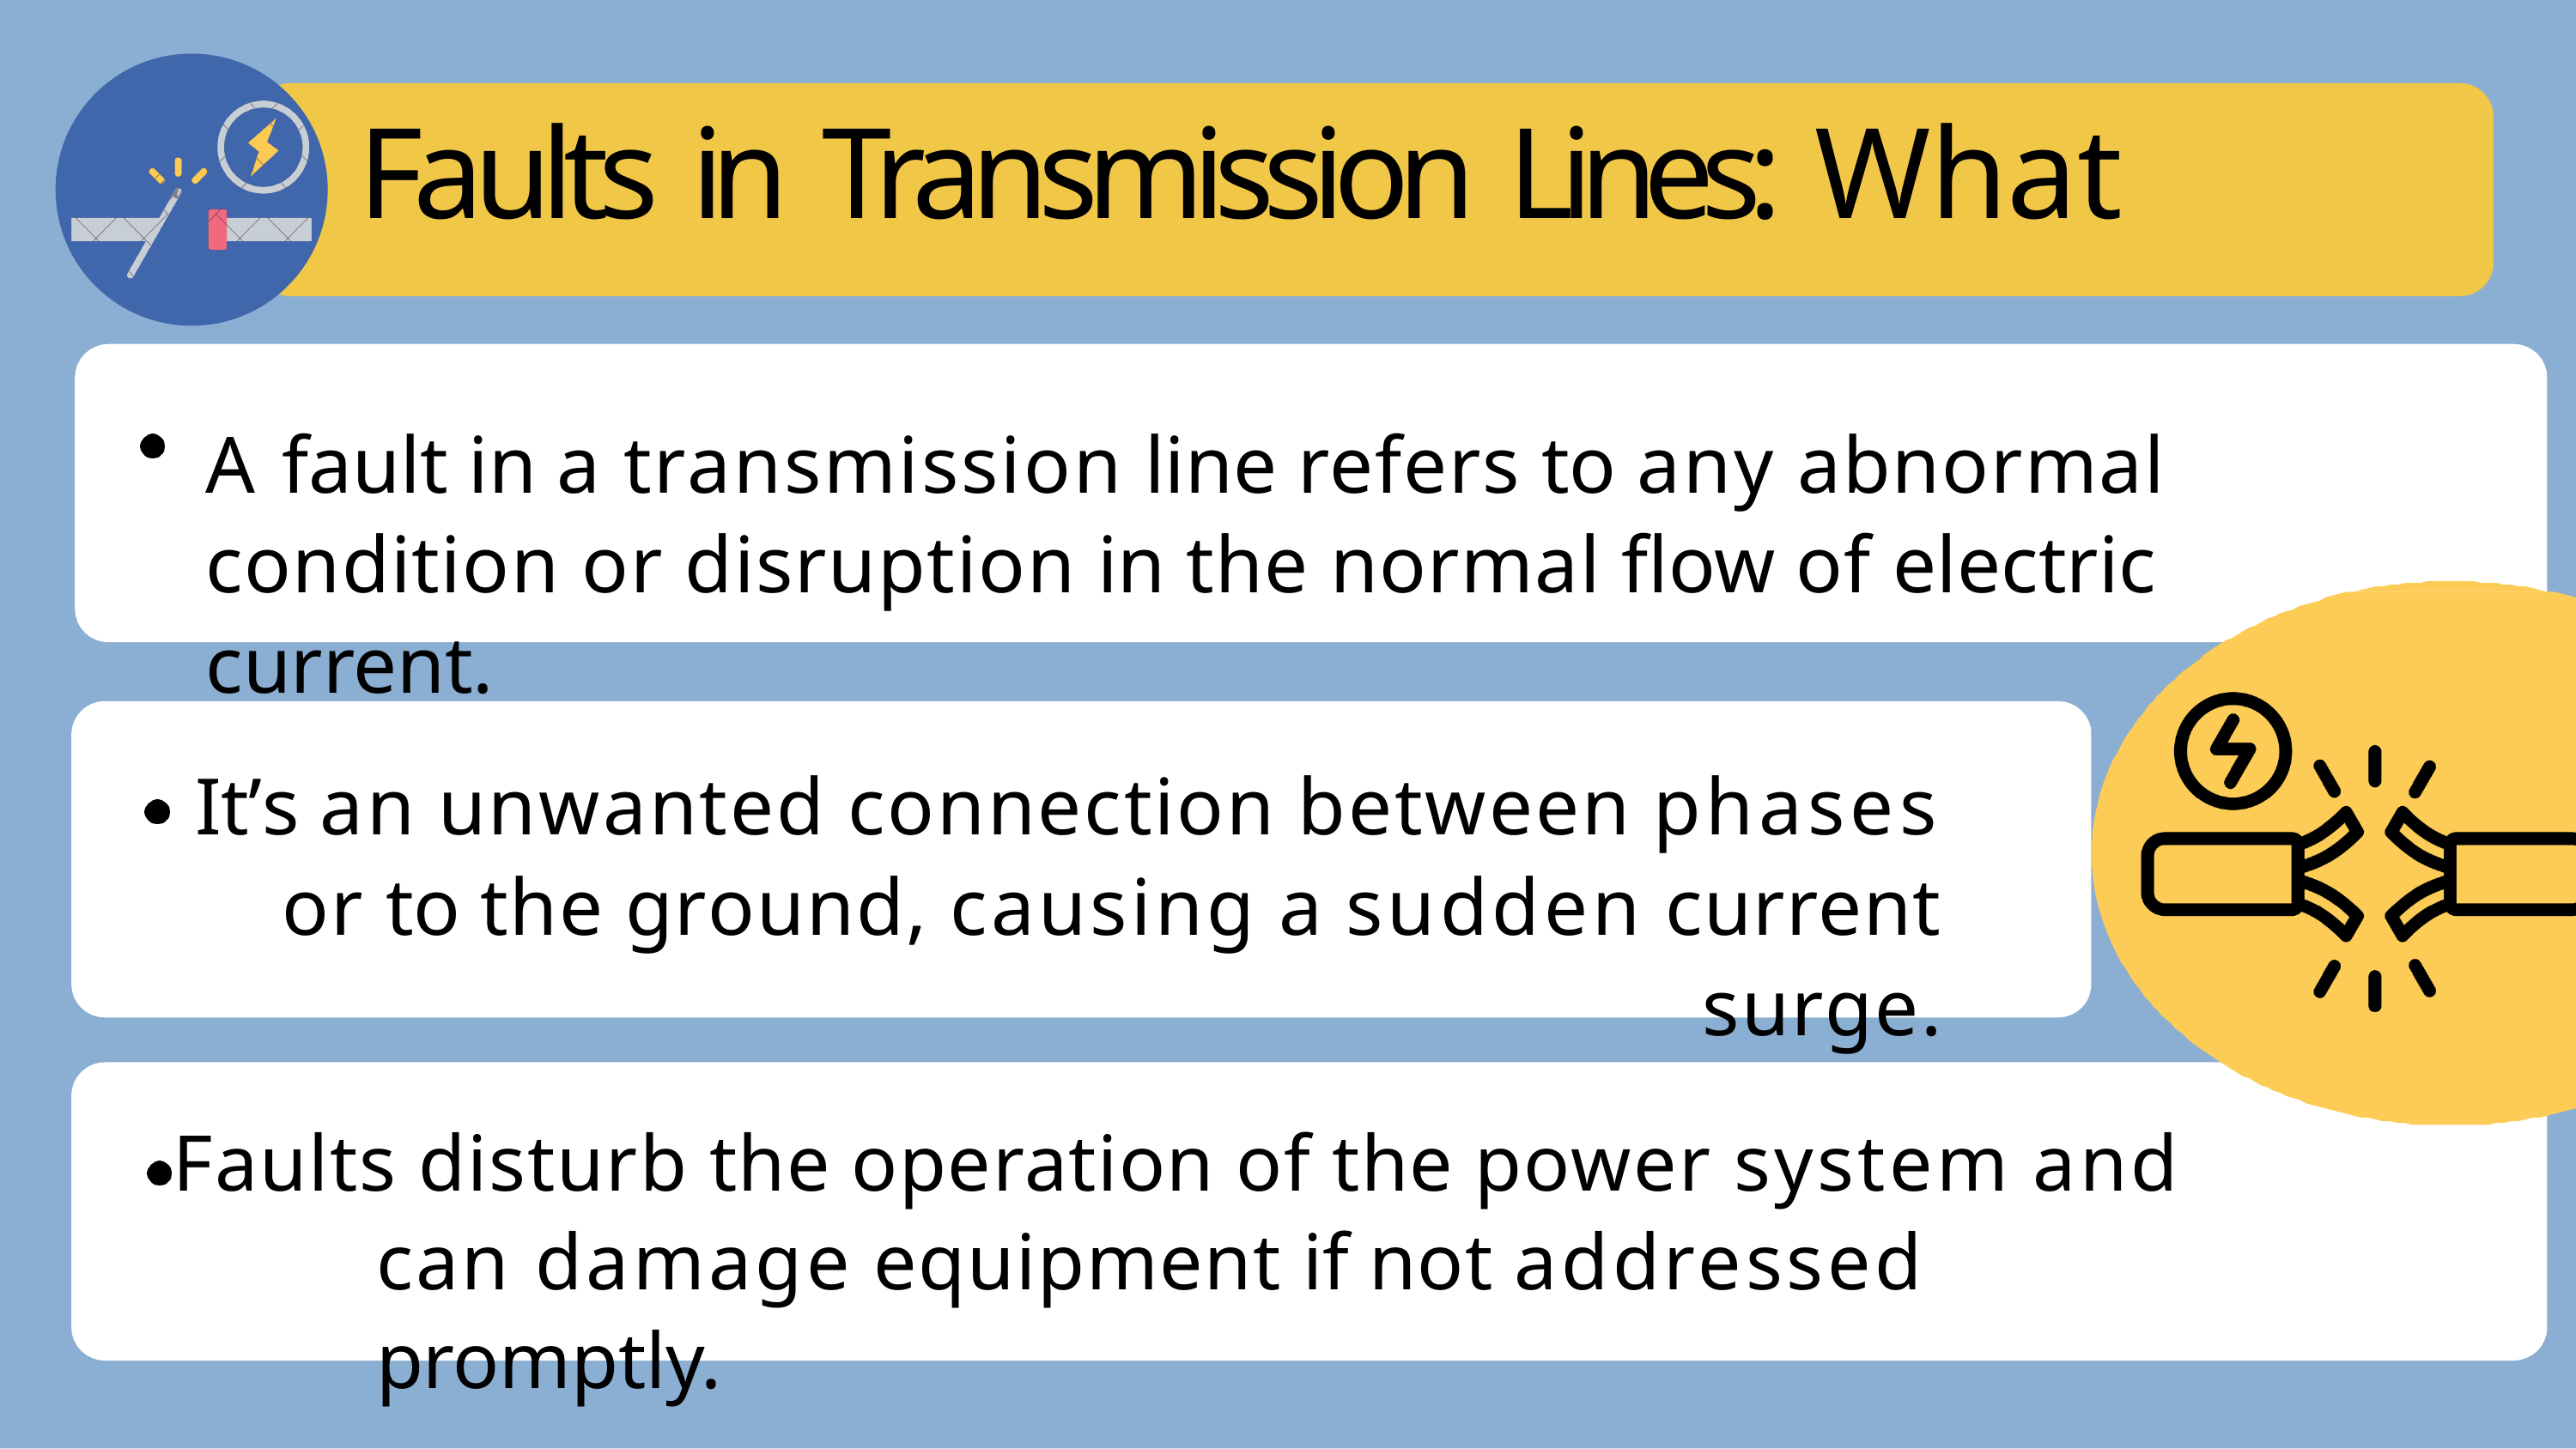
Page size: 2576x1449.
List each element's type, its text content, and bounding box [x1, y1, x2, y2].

title Faults in Transmission Lines: What [182, 0, 2394, 336]
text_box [70, 343, 2576, 1361]
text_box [55, 53, 328, 326]
text_box [2394, 82, 2494, 297]
text_box Faults disturb the operation of the power system and can damage equipment if not addressed promptly. [152, 1371, 2401, 1404]
